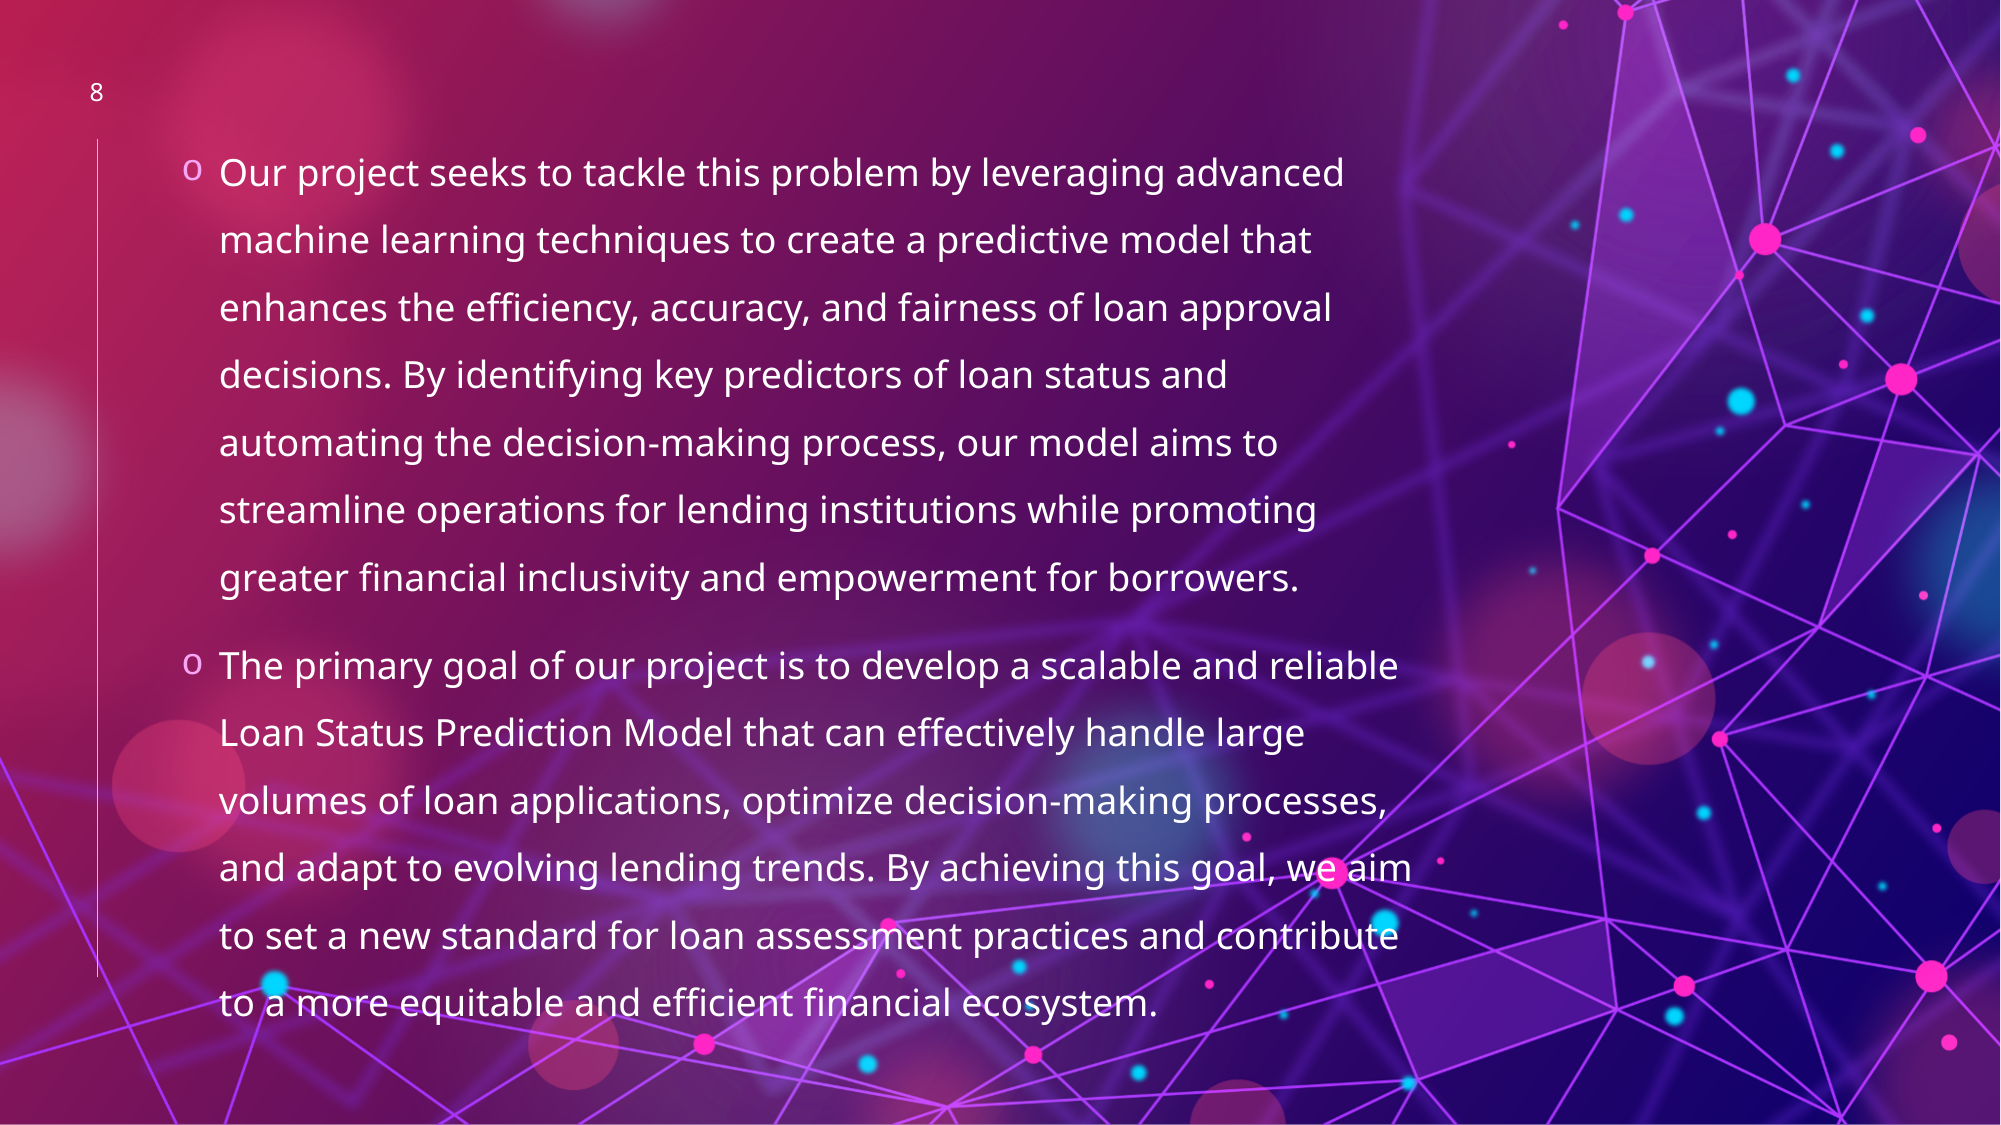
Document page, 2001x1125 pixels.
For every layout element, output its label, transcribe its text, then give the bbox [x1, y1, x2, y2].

slide_number 8 [53, 67, 140, 119]
list Our project seeks to tackle this problem by leveraging advanced machine learning techniques to create a predictive model that enhances the efficiency, accuracy, and fairness of loan approval decisions. By identifying key predictors of loan status and automating the decision-making process, our model aims to streamline operations for lending institutions while promoting greater financial inclusivity and empowerment for borrowers. The primary goal of our project is to develop a scalable and reliable Loan Status Prediction Model that can effectively handle large volumes of loan applications, optimize decision-making processes, and adapt to evolving lending trends. By achieving this goal, we aim to set a new standard for loan assessment practices and contribute to a more equitable and efficient financial ecosystem. [166, 118, 1431, 945]
picture [0, 0, 2001, 1125]
